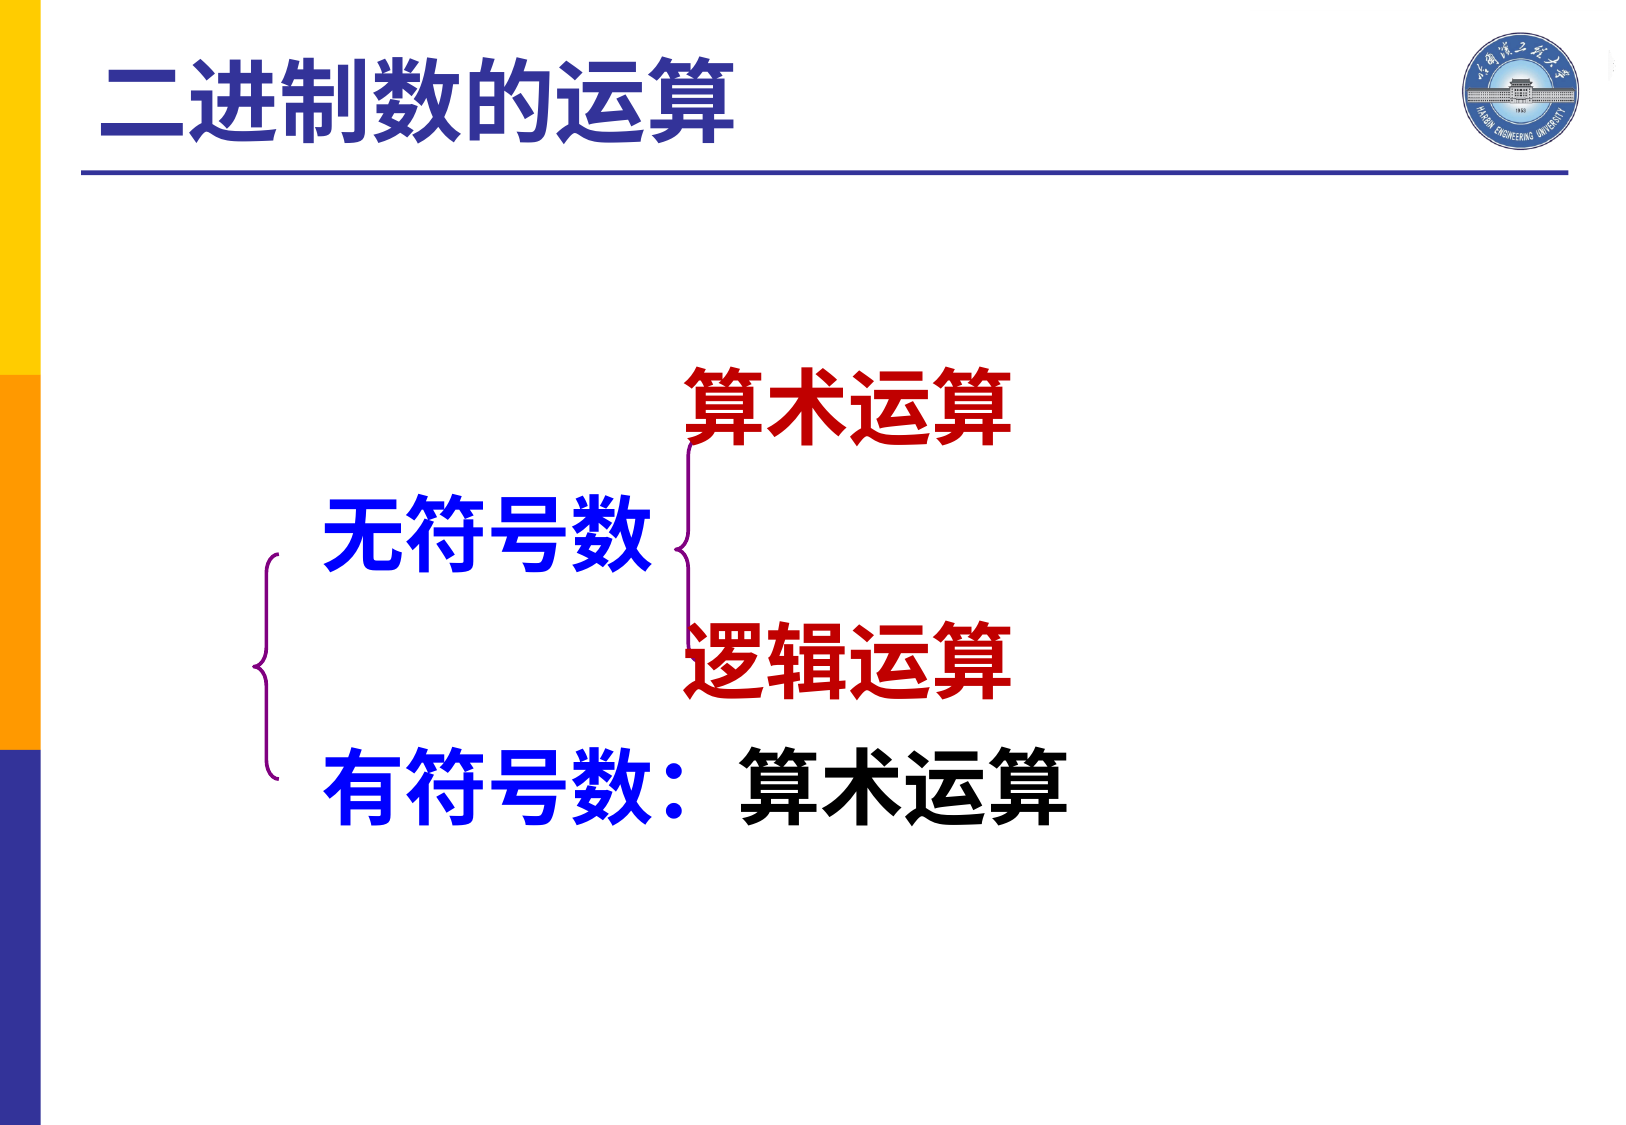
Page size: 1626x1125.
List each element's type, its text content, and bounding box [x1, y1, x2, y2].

title 二进制数的运算 [81, 30, 1569, 161]
list 算术运算 无符号数 逻辑运算 有符号数：算术运算 [248, 338, 1427, 928]
picture [1250, 9, 1616, 165]
